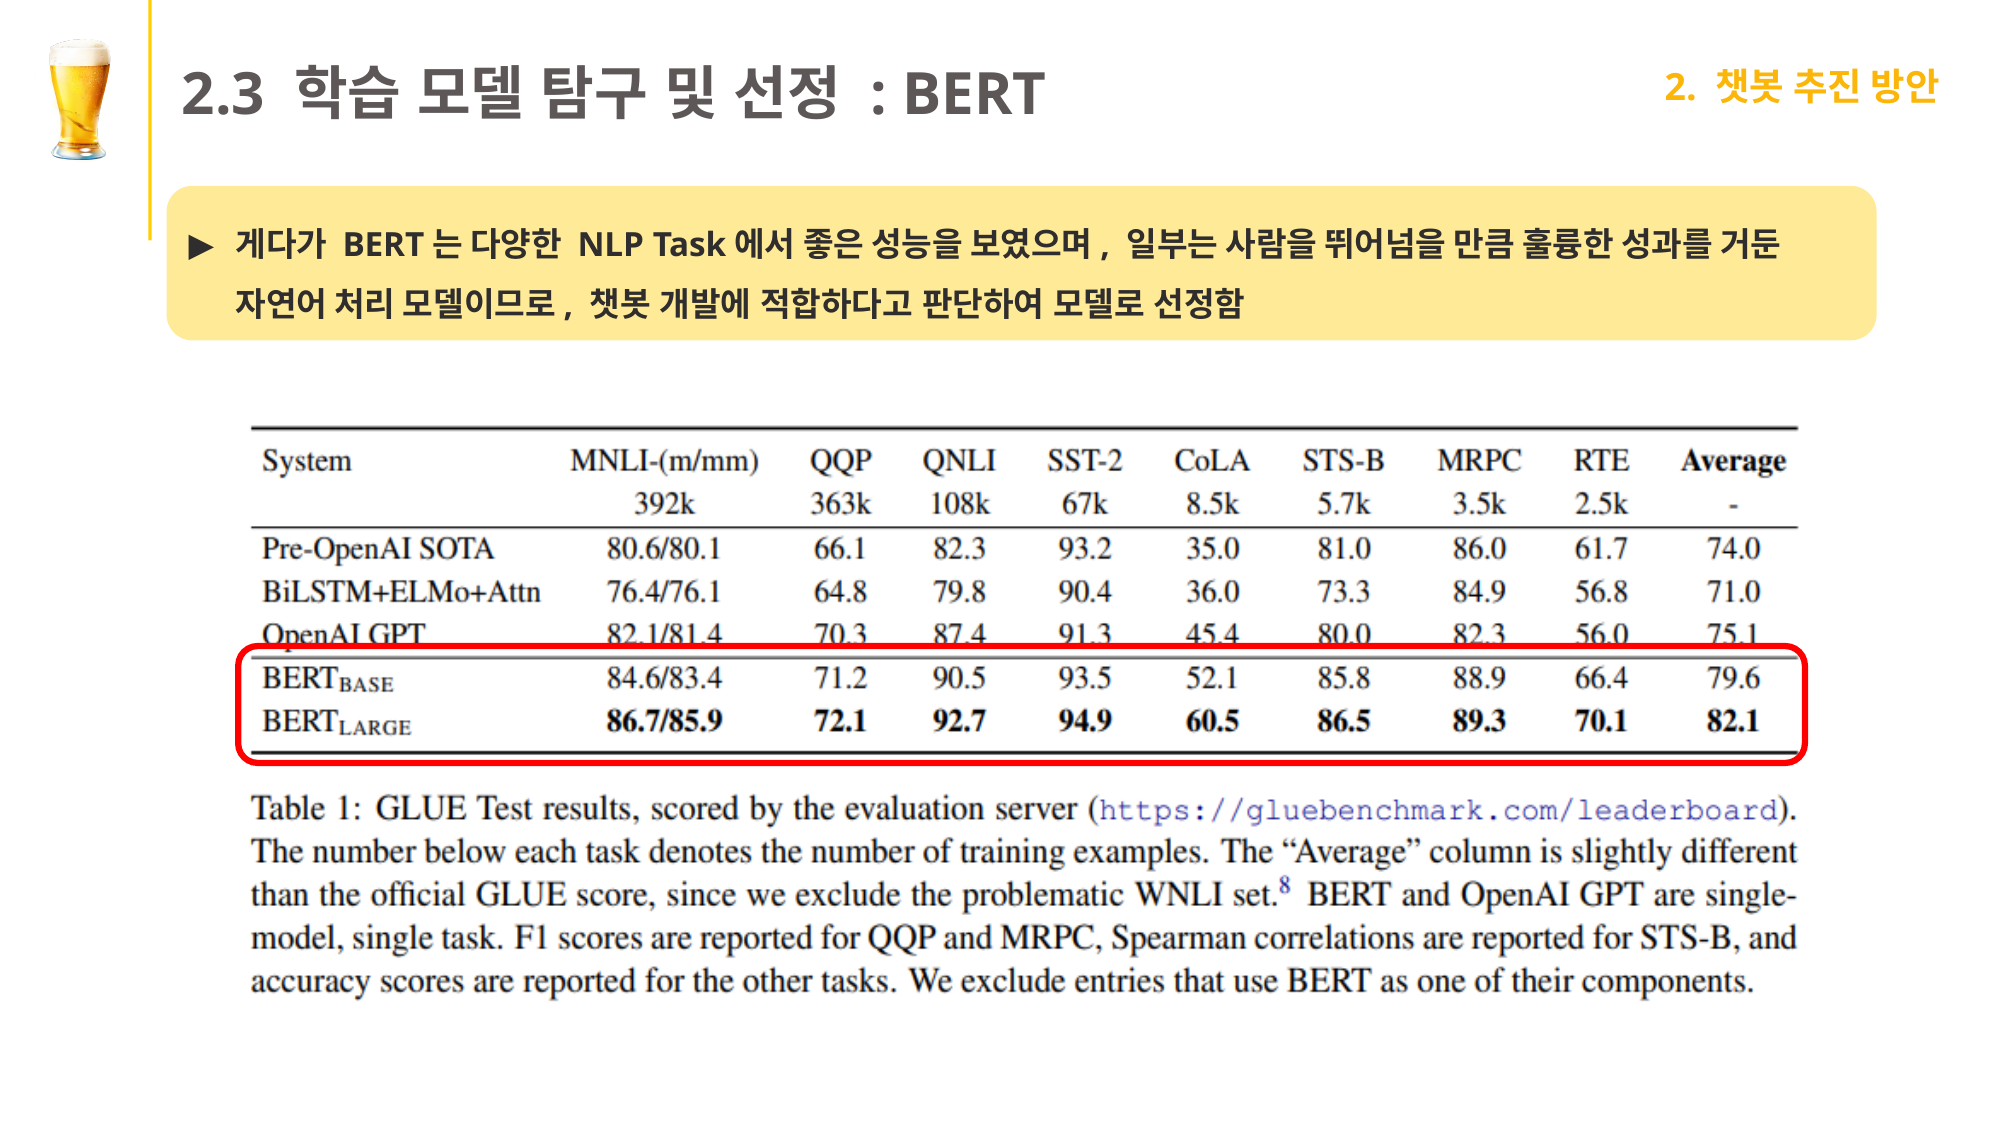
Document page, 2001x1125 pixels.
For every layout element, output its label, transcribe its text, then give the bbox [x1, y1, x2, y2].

text_box 2. 챗봇 추진 방안 [1459, 55, 1955, 116]
picture [34, 37, 128, 164]
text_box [166, 185, 1892, 341]
text_box 2.3 학습 모델 탐구 및 선정 : BERT [166, 48, 1168, 134]
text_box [238, 392, 1821, 1021]
